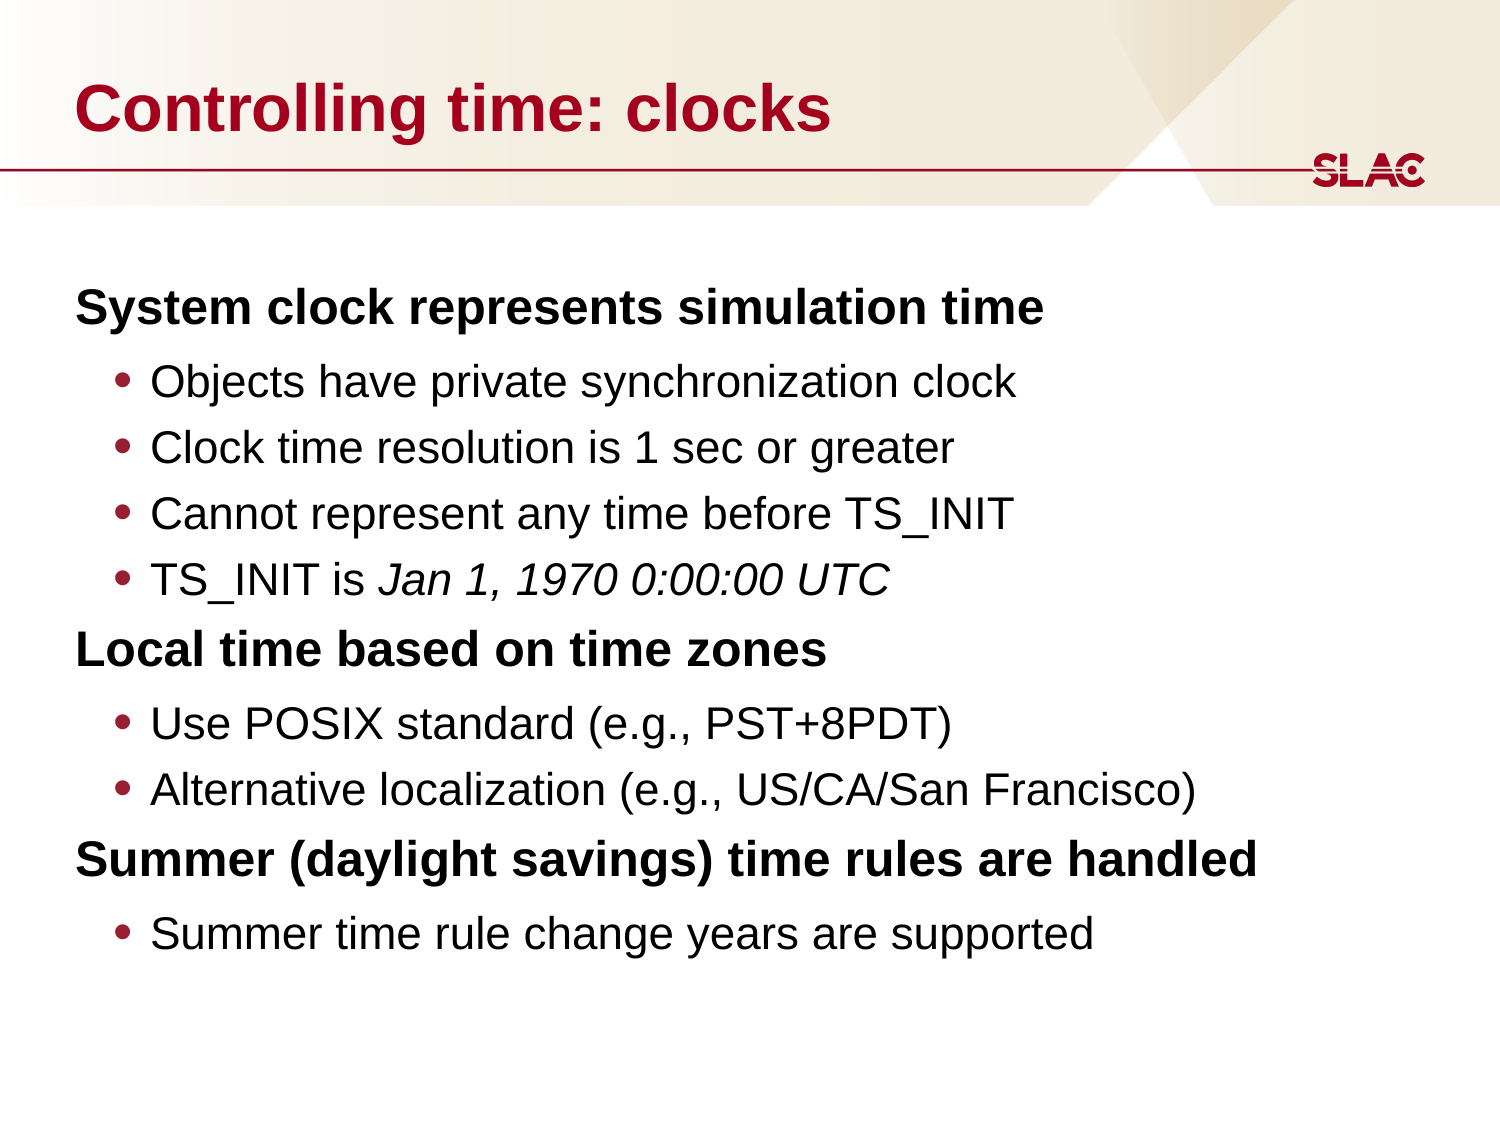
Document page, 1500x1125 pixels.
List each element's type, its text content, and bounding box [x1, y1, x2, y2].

list System clock represents simulation time Objects have private synchronization clock Clock time resolution is 1 sec or greater Cannot represent any time before TS_INIT TS_INIT is Jan 1, 1970 0:00:00 UTC Local time based on time zones Use POSIX standard (e.g., PST+8PDT) Alternative localization (e.g., US/CA/San Francisco) Summer (daylight savings) time rules are handled Summer time rule change years are supported [75, 262, 1425, 1005]
title Controlling time: clocks [74, 21, 1404, 145]
picture [0, 0, 1500, 206]
